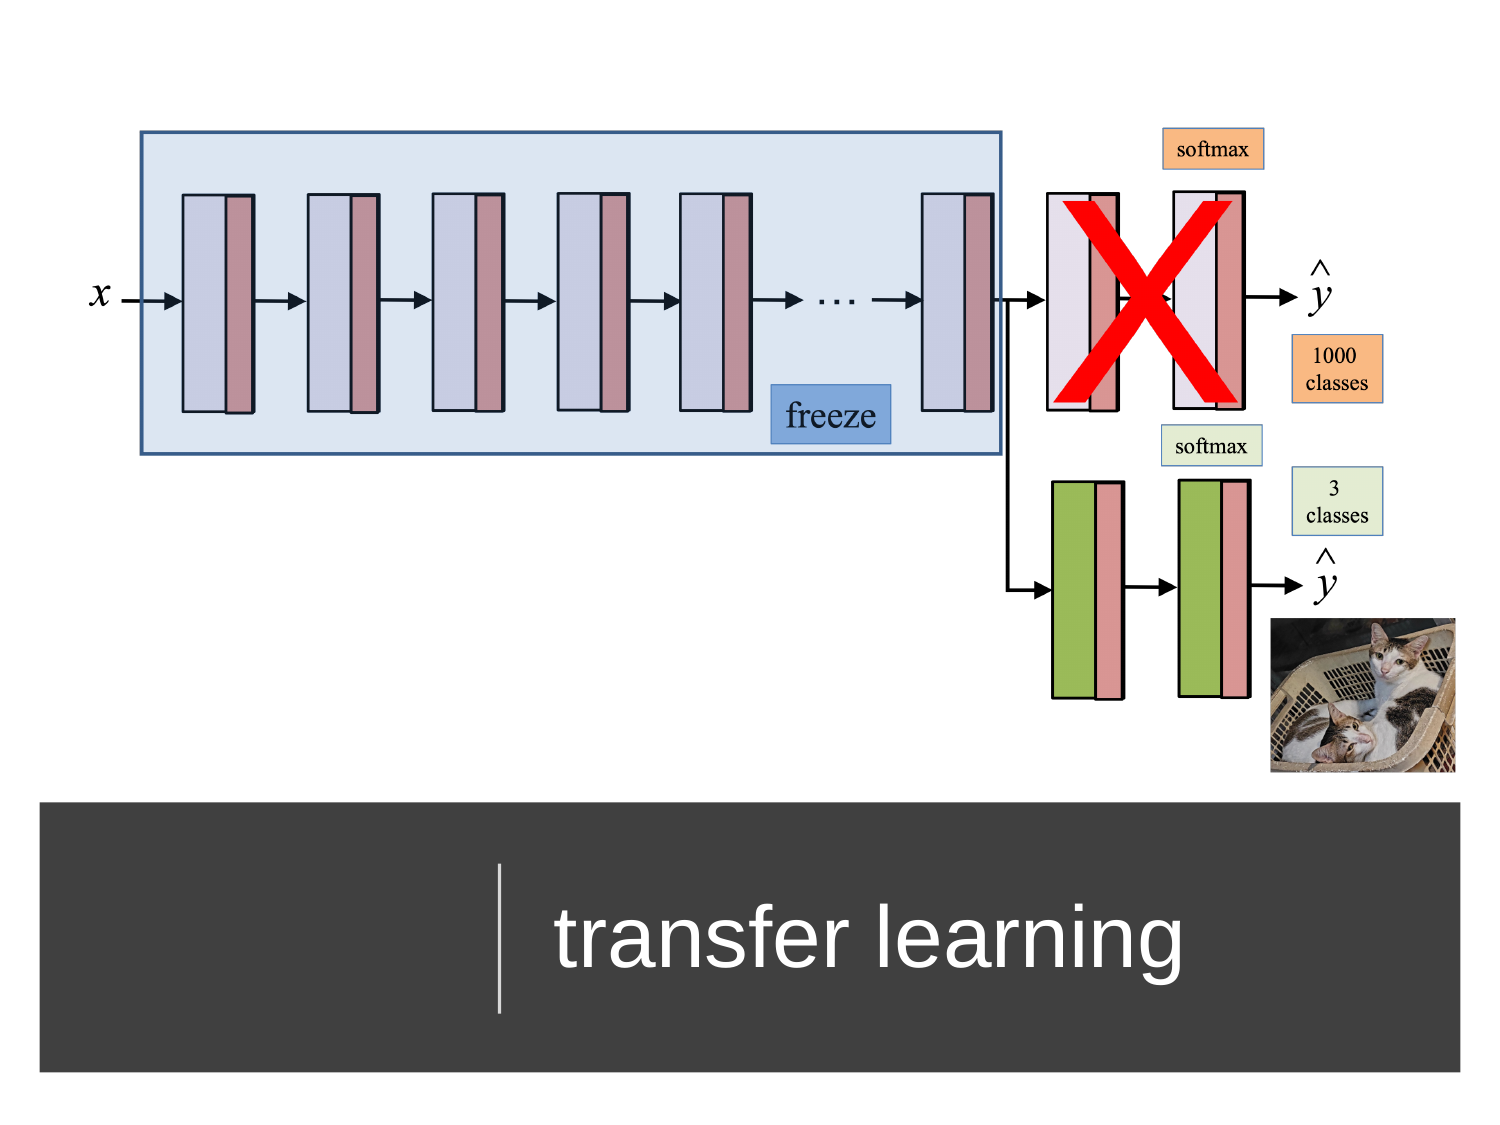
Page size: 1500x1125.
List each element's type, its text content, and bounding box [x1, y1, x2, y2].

title transfer learning [538, 835, 1398, 1043]
text_box [37, 800, 1462, 1074]
picture [63, 44, 1457, 773]
